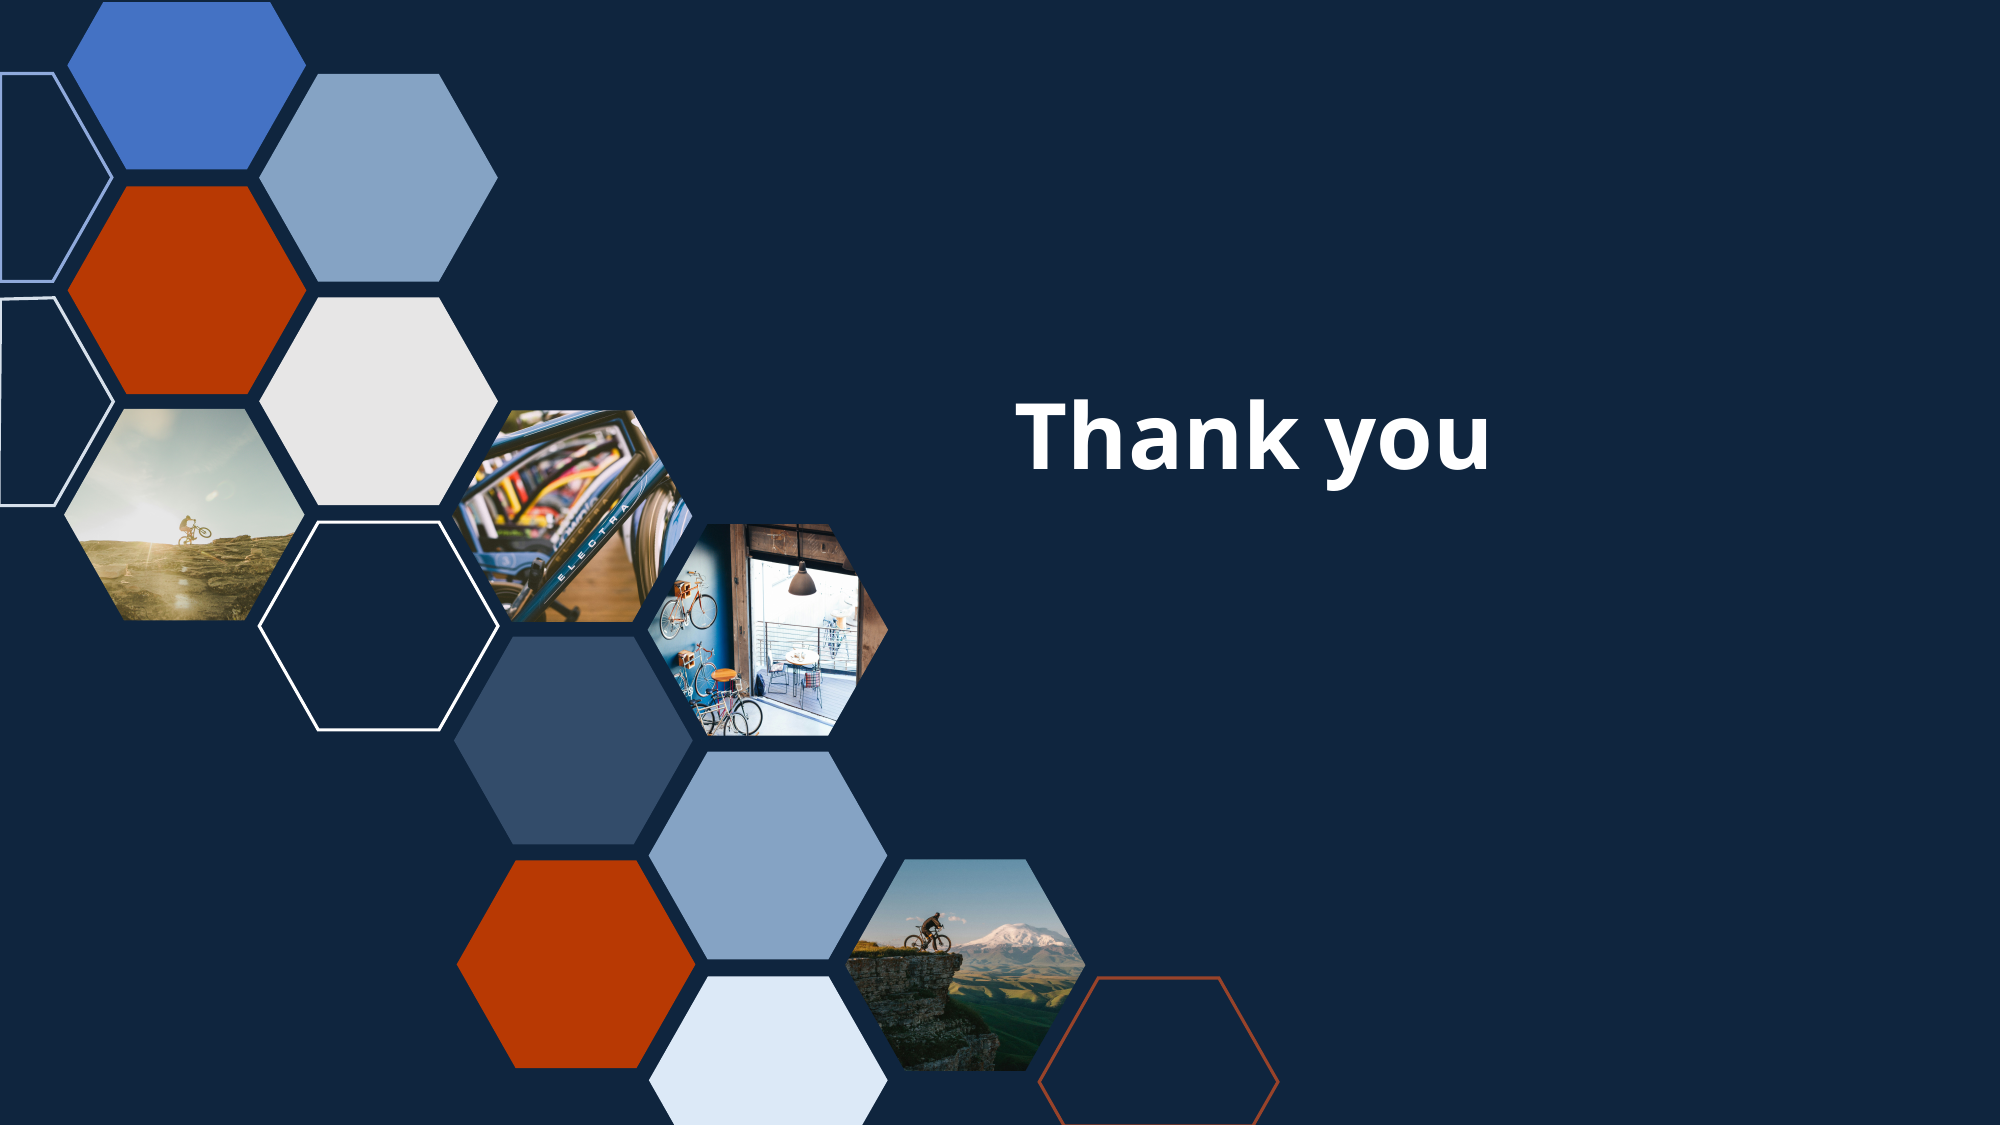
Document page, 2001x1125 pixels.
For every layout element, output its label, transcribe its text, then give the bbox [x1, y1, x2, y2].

title Thank you [999, 279, 1830, 497]
picture [64, 408, 305, 621]
picture [844, 859, 1086, 1071]
picture [451, 410, 889, 736]
